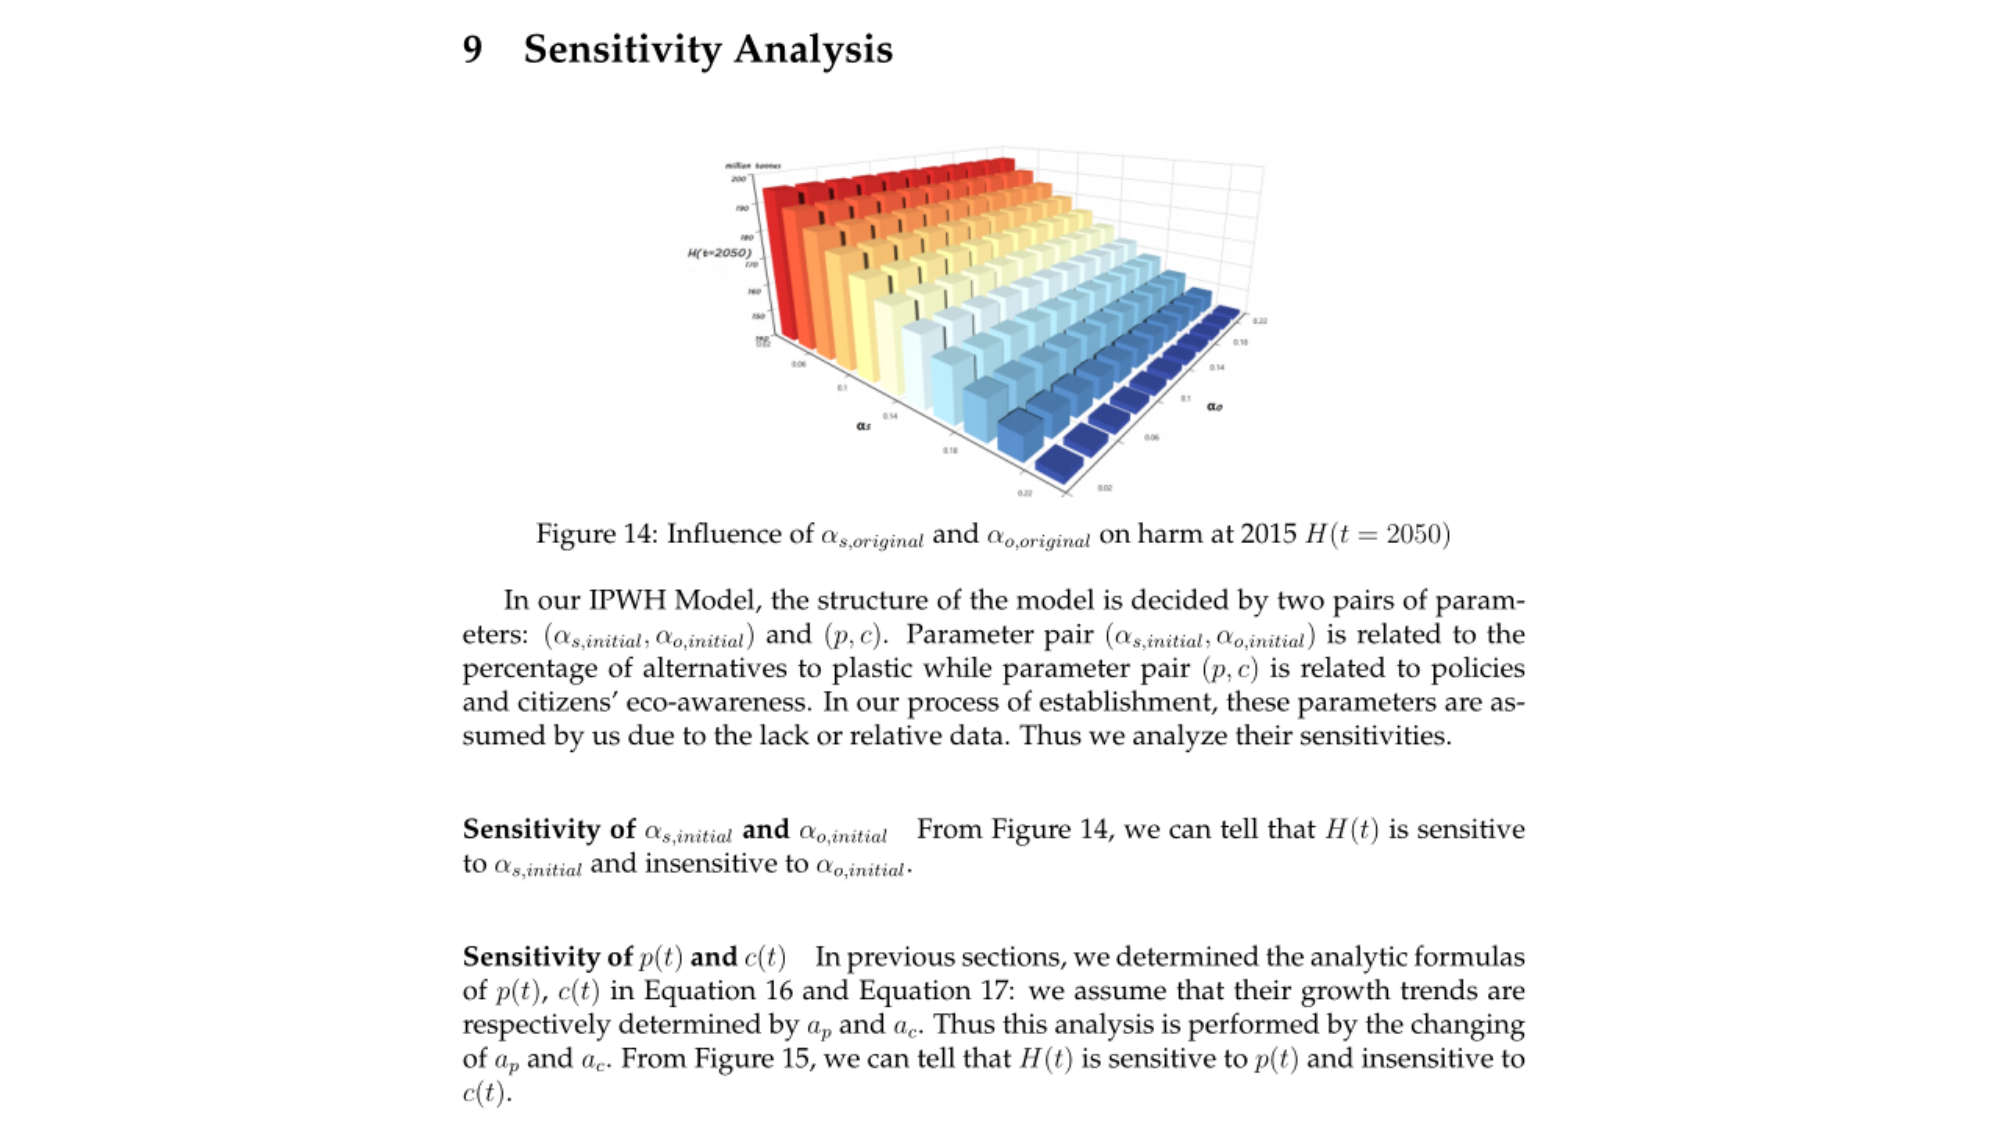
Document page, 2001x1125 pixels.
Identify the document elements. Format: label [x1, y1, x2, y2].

picture [391, 5, 1609, 1120]
